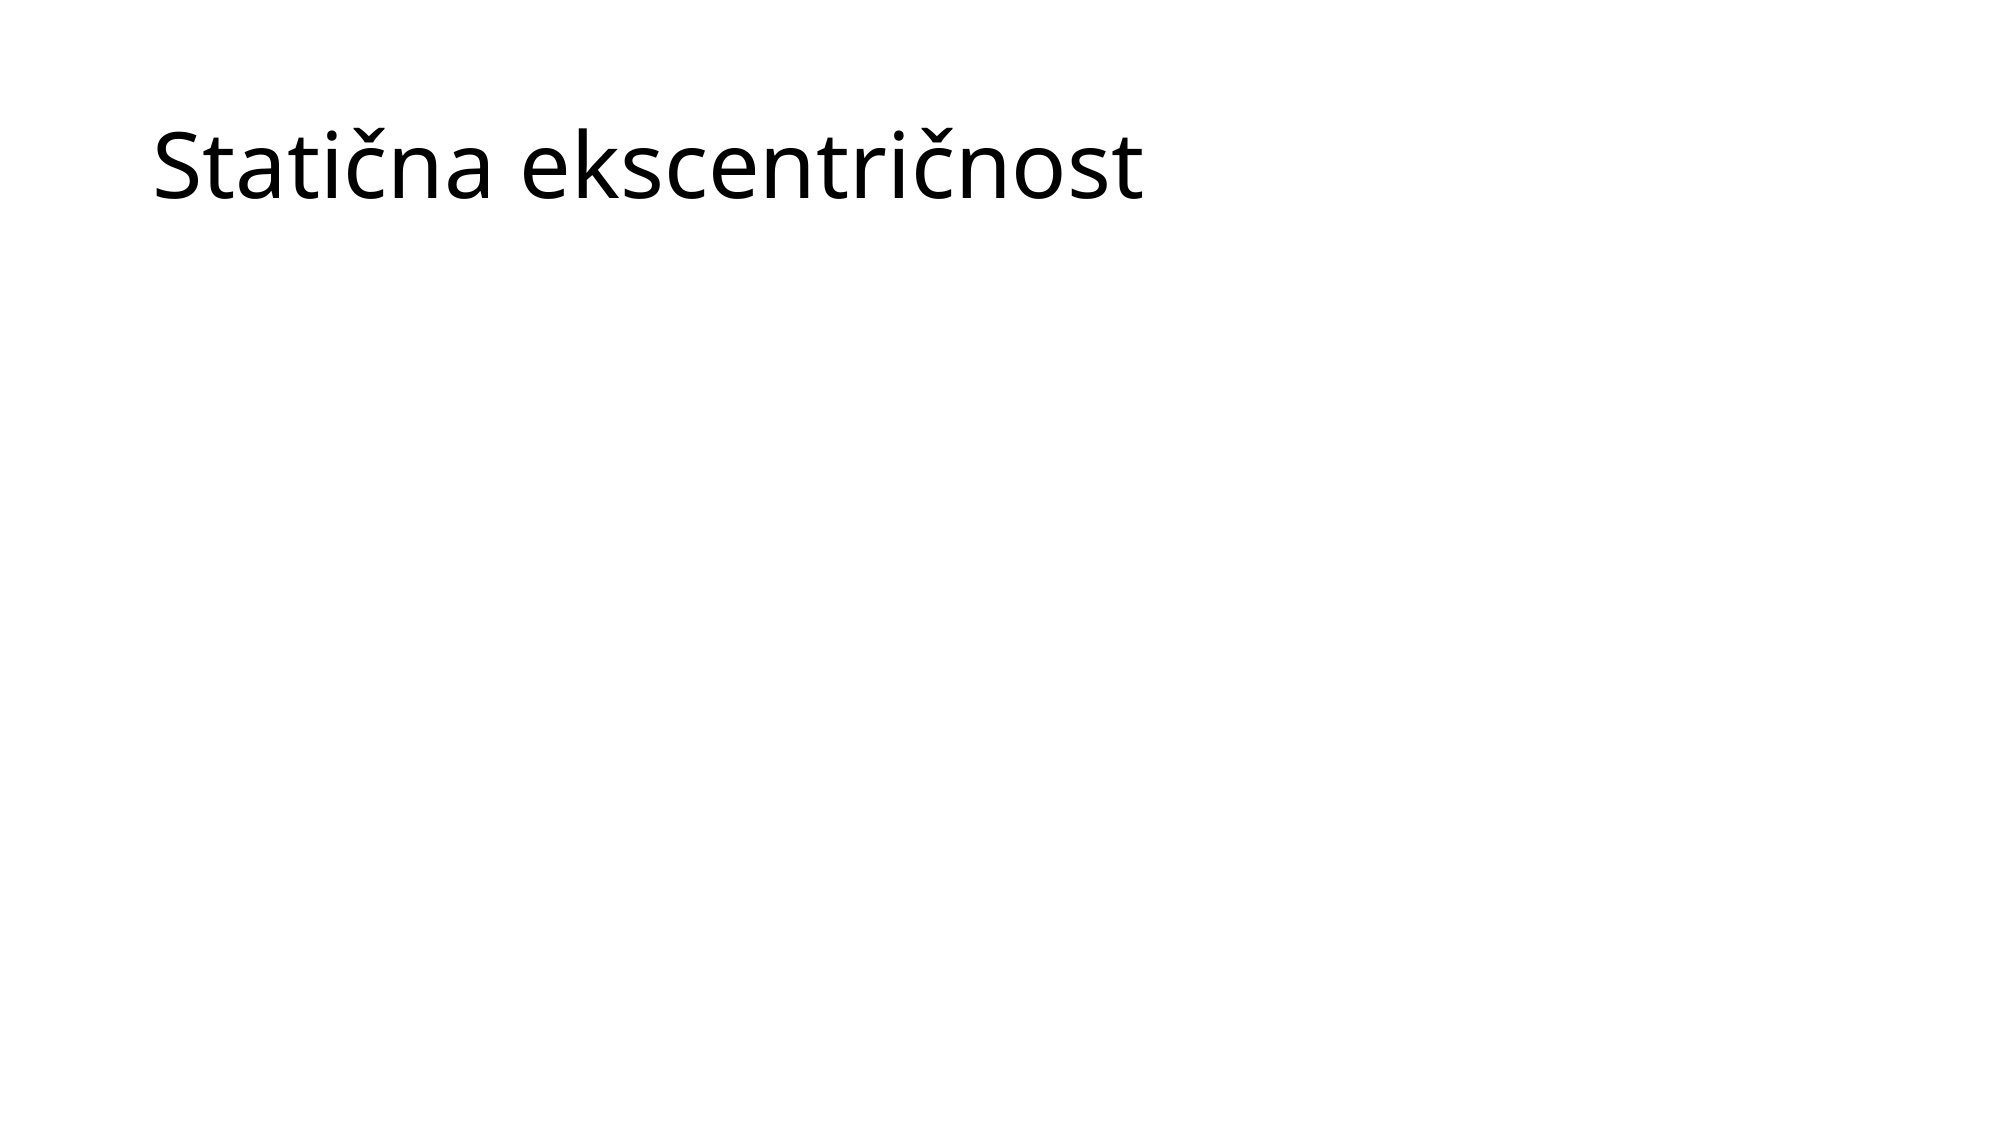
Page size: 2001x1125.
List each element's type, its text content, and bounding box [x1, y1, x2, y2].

title Statična ekscentričnost [137, 59, 1863, 278]
